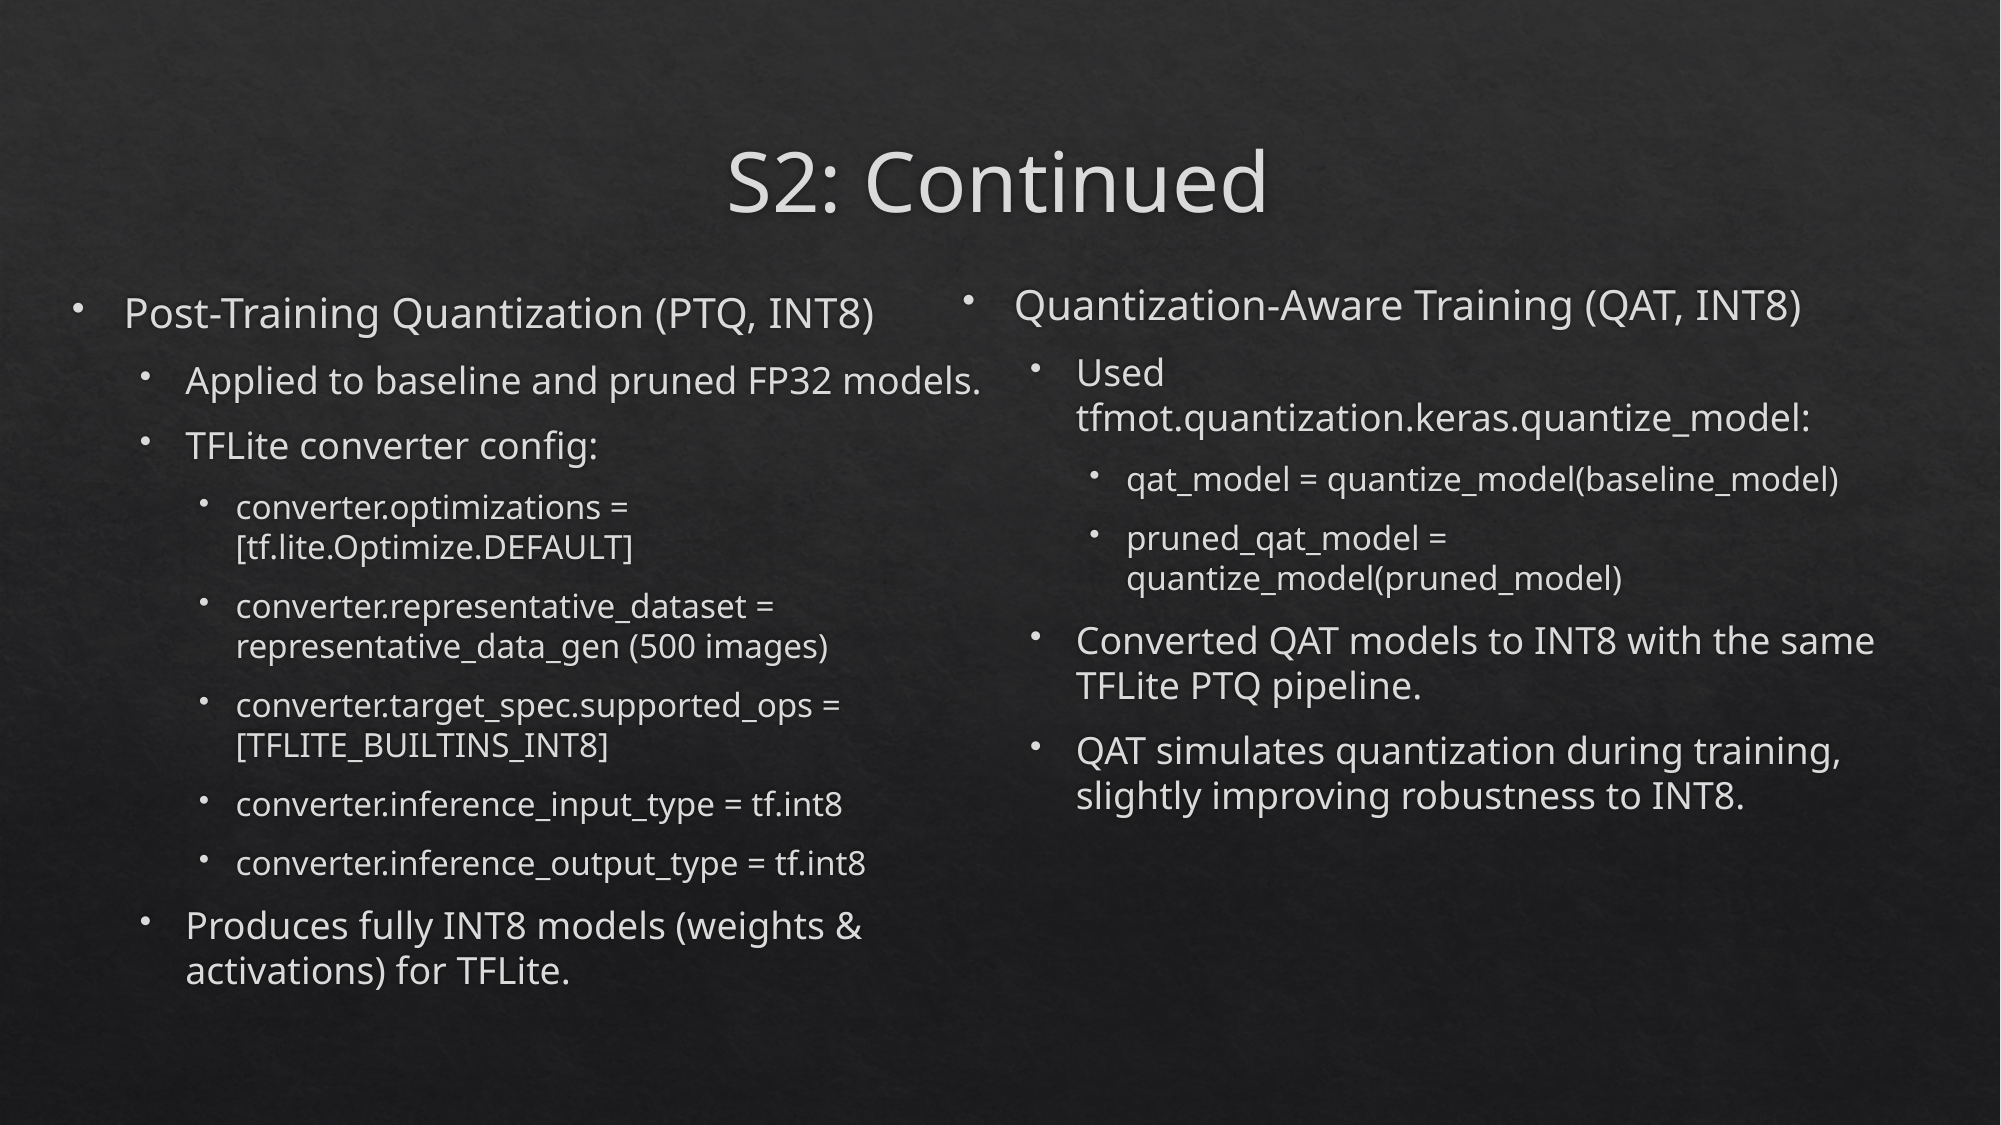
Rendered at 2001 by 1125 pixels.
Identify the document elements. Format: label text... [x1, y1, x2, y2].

text_box Quantization-Aware Training (QAT, INT8) Used tfmot.quantization.keras.quantize_model: qat_model = quantize_model(baseline_model) pruned_qat_model = quantize_model(pruned_model) Converted QAT models to INT8 with the same TFLite PTQ pipeline. QAT simulates quantization during training, slightly improving robustness to INT8. [942, 271, 1909, 1059]
list Post-Training Quantization (PTQ, INT8) Applied to baseline and pruned FP32 models. TFLite converter config: converter.optimizations = [tf.lite.Optimize.DEFAULT] converter.representative_dataset = representative_data_gen (500 images) converter.target_spec.supported_ops = [TFLITE_BUILTINS_INT8] converter.inference_input_type = tf.int8 converter.inference_output_type = tf.int8 Produces fully INT8 models (weights & activations) for TFLite. [52, 279, 1018, 1067]
title S2: Continued [149, 99, 1849, 260]
